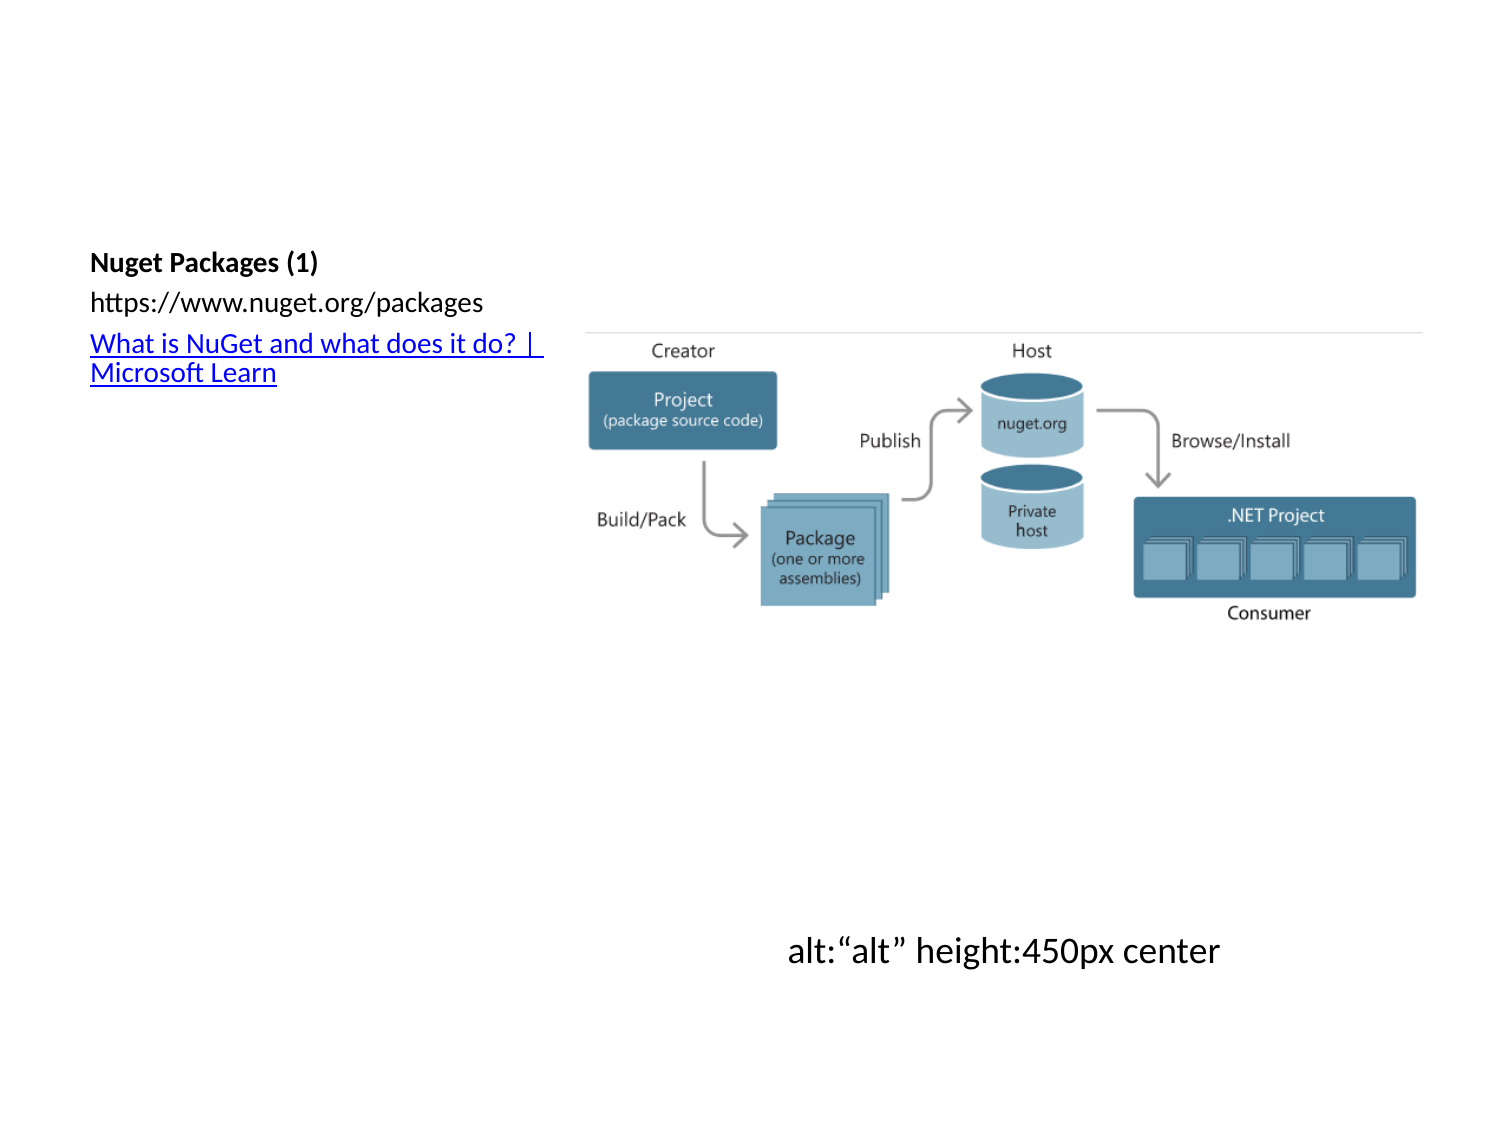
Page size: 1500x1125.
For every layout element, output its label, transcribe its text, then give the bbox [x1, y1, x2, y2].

text_box alt:“alt” height:450px center [585, 918, 1423, 1003]
list Nuget Packages (1) https://www.nuget.org/packages What is NuGet and what does it do? | Microsoft Learn [75, 235, 569, 1005]
picture [585, 330, 1424, 632]
